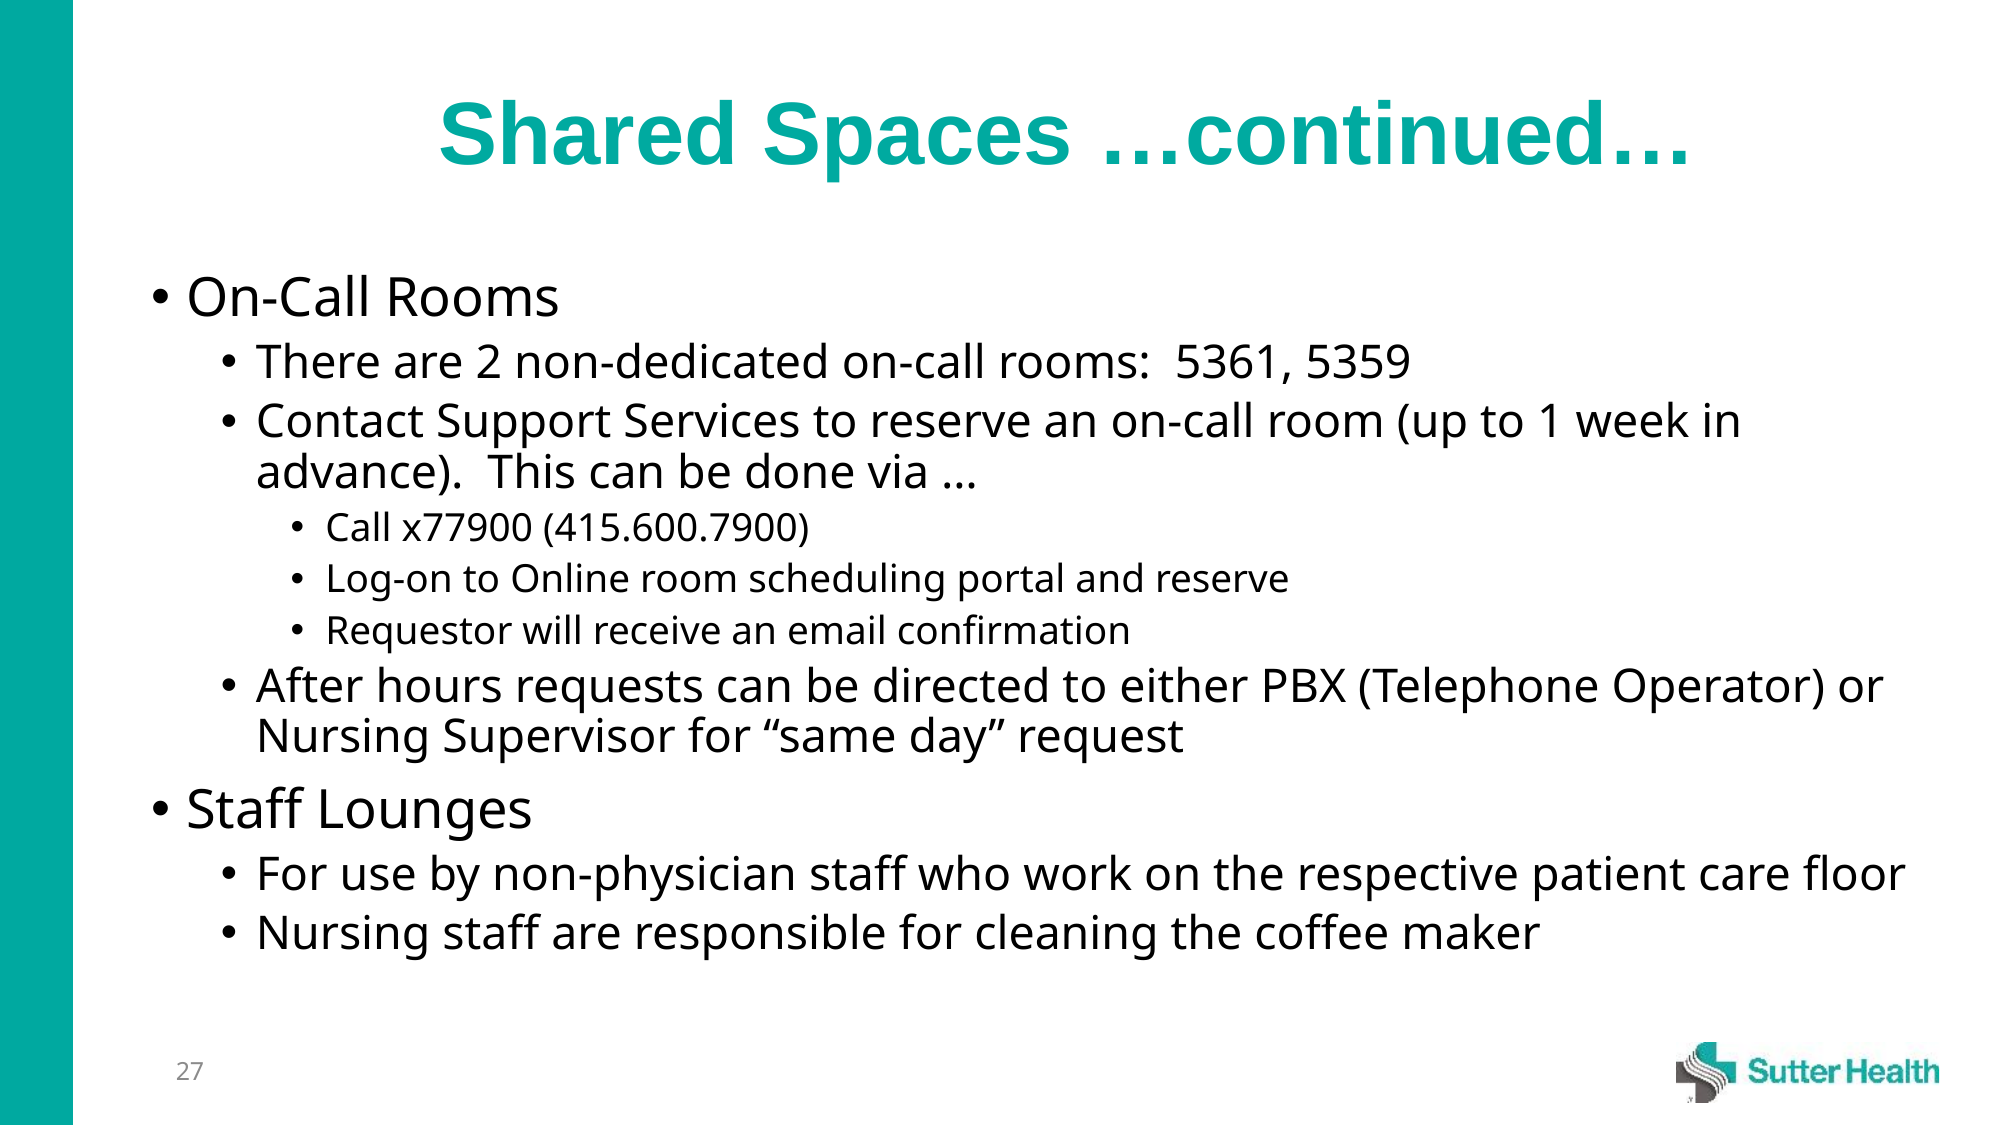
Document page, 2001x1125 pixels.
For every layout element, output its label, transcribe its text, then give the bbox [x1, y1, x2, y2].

picture [1676, 1042, 1940, 1103]
list On-Call Rooms There are 2 non-dedicated on-call rooms: 5361, 5359 Contact Support Services to reserve an on-call room (up to 1 week in advance). This can be done via … Call x77900 (415.600.7900) Log-on to Online room scheduling portal and reserve Requestor will receive an email confirmation After hours requests can be directed to either PBX (Telephone Operator) or Nursing Supervisor for “same day” request Staff Lounges For use by non-physician staff who work on the respective patient care floor Nursing staff are responsible for cleaning the coffee maker [136, 262, 1938, 1005]
slide_number 27 [136, 1042, 220, 1103]
title Shared Spaces …continued… [136, 50, 2000, 221]
